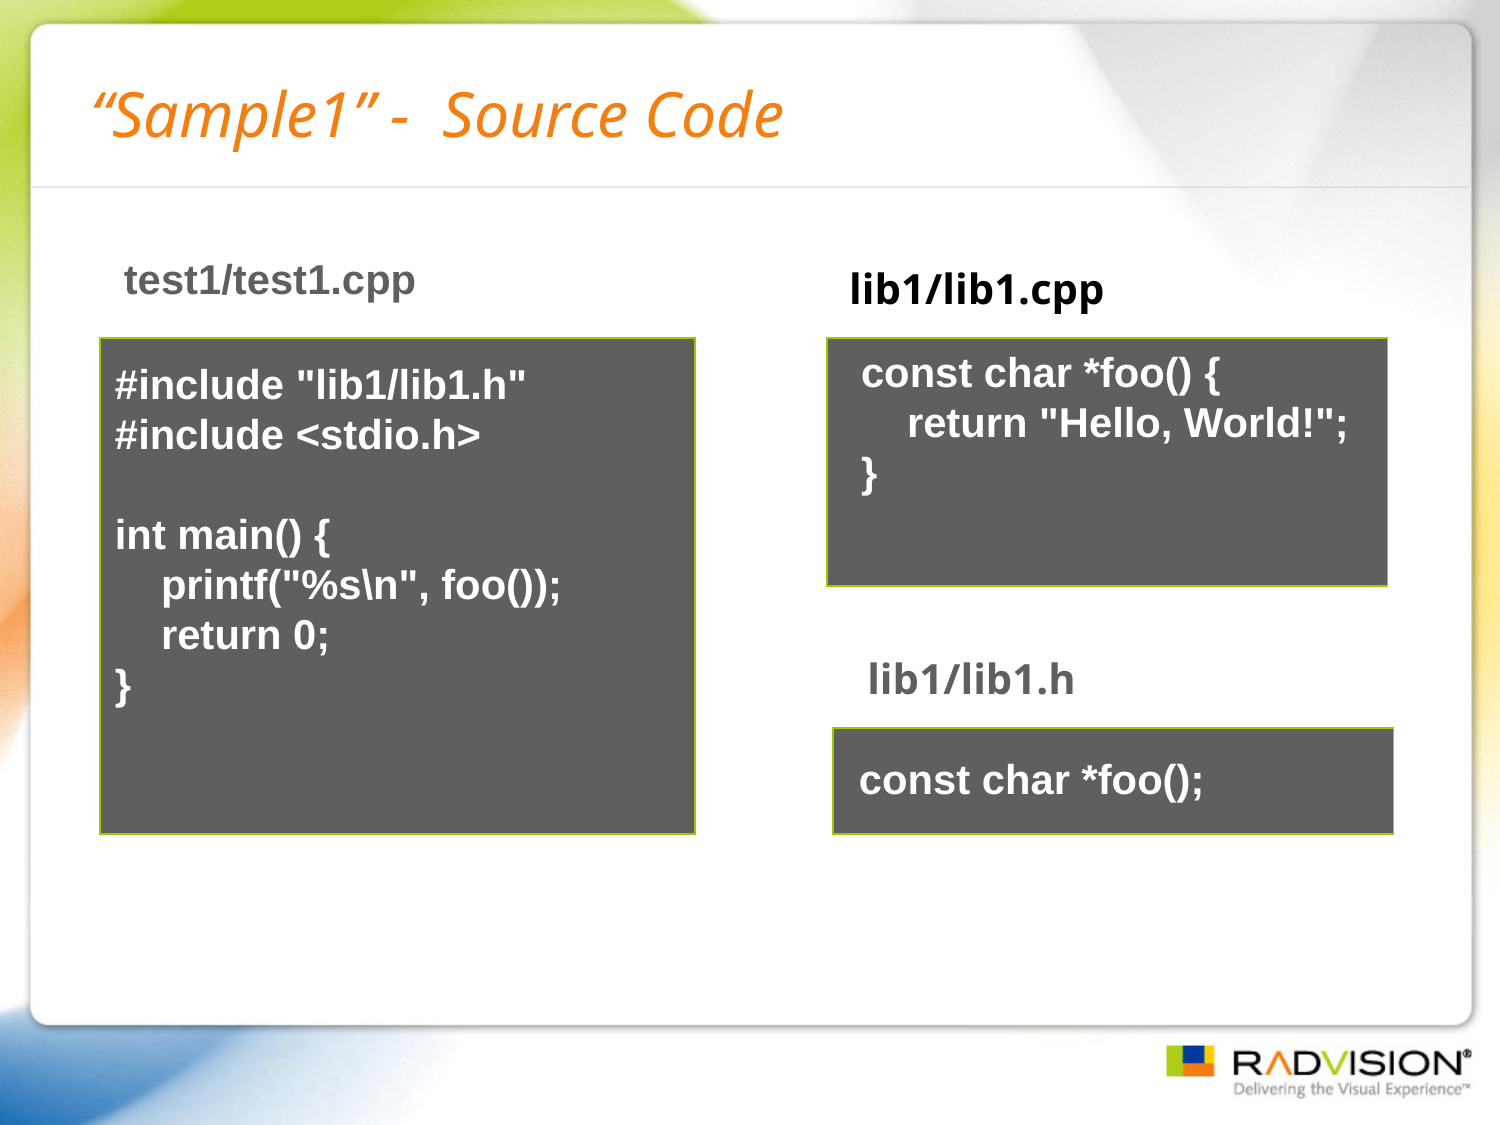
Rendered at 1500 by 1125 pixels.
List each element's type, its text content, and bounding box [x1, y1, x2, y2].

text_box const char *foo(); [844, 745, 1220, 811]
list lib1/lib1.h [844, 645, 1129, 708]
text_box test1/test1.cpp [109, 255, 432, 311]
text_box [100, 338, 695, 835]
text_box const char *foo() { return "Hello, World!"; } [846, 337, 1365, 553]
text_box #include "lib1/lib1.h" #include <stdio.h> int main() { printf("%s\n", foo()); return 0; } [100, 350, 680, 715]
text_box [832, 727, 1394, 835]
text_box lib1/lib1.cpp [834, 255, 1120, 321]
text_box [827, 337, 1388, 586]
picture [0, 0, 1500, 1125]
title “Sample1” - Source Code [75, 19, 1425, 207]
